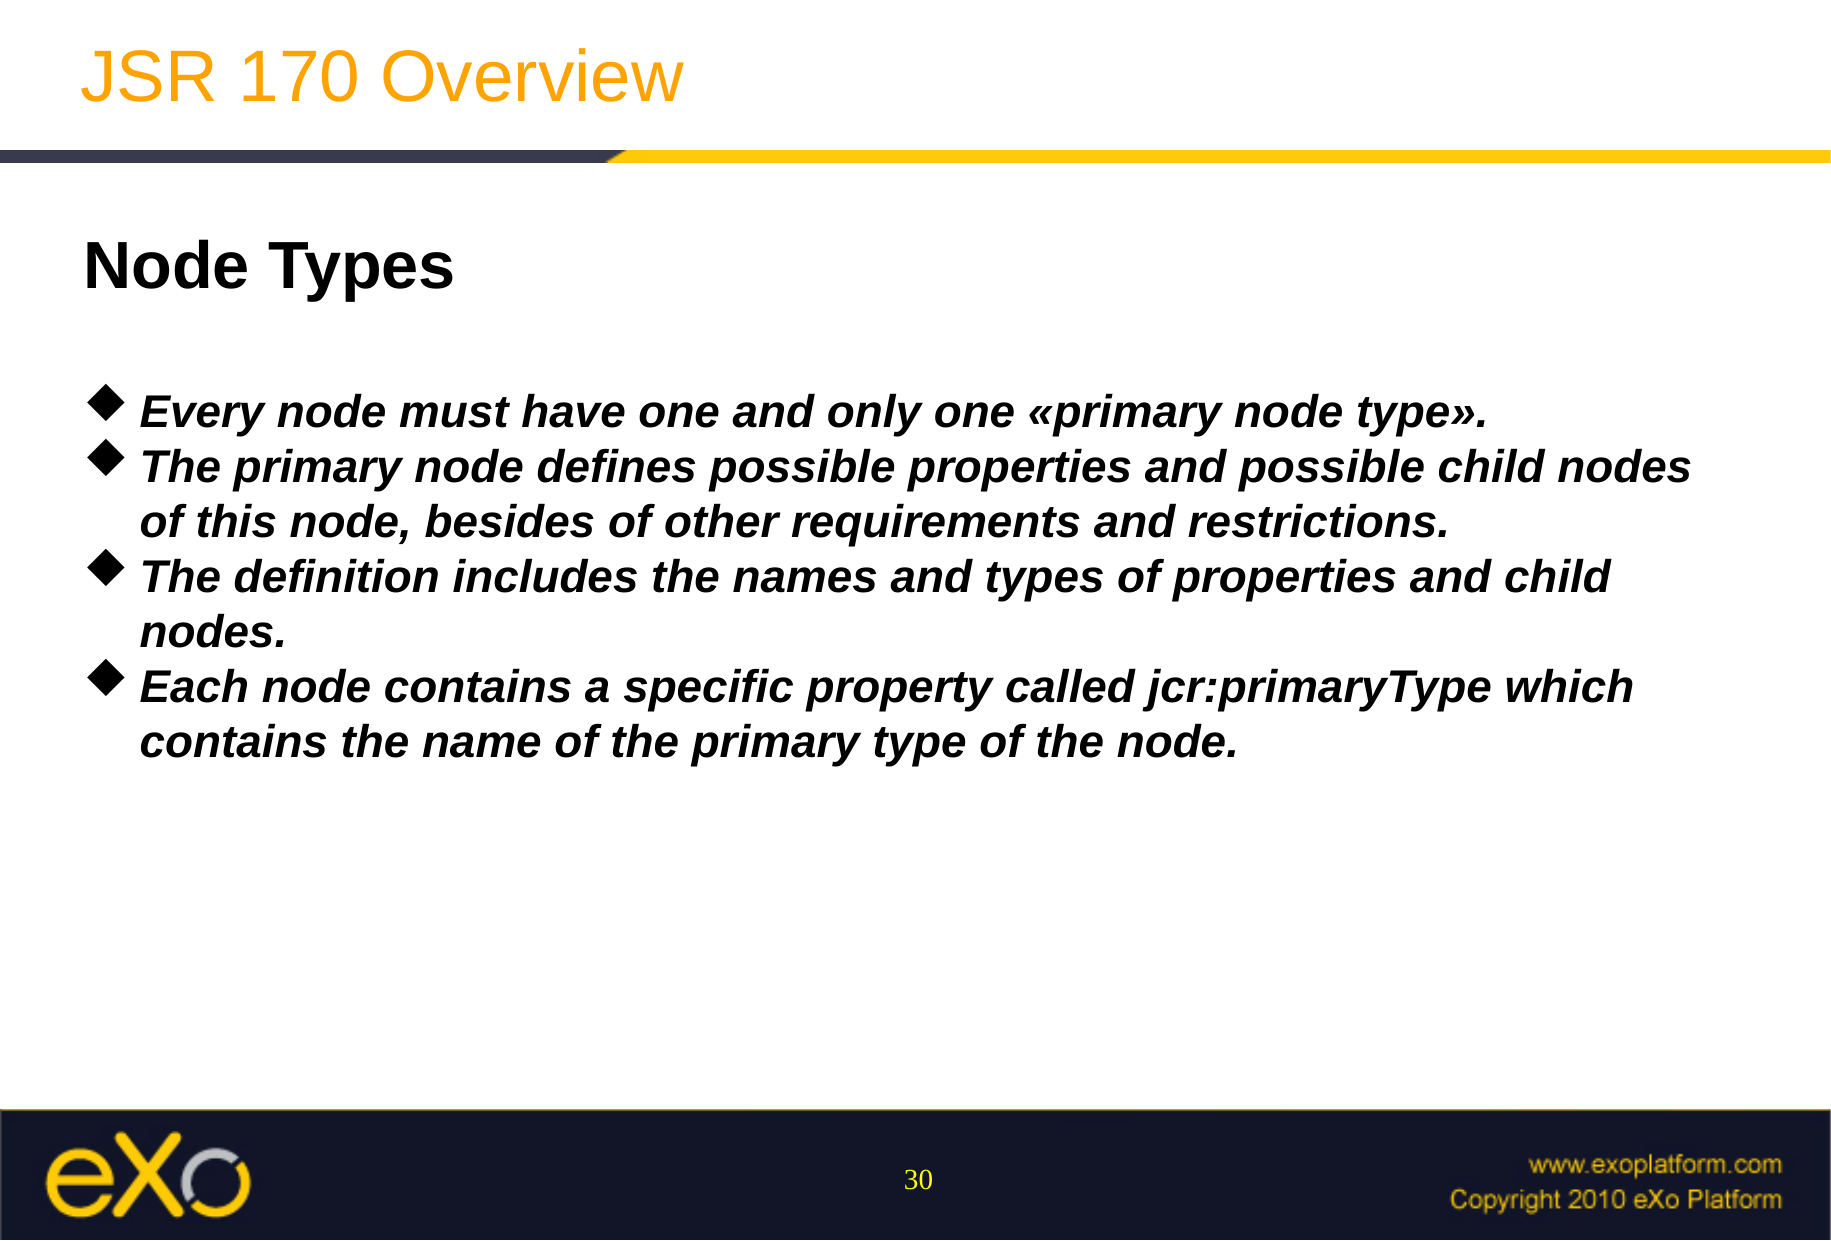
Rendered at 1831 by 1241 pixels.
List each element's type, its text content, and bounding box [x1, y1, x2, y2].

text_box JSR 170 Overview [80, 41, 1751, 117]
picture [0, 150, 1831, 163]
picture [0, 1109, 1831, 1240]
text_box Node Types Every node must have one and only one «primary node type». The primary node defines possible properties and possible child nodes of this node, besides of other requirements and restrictions. The definition includes the names and types of properties and child nodes. Each node contains a specific property called jcr:primaryType which contains the name of the primary type of the node. [83, 221, 1754, 1057]
